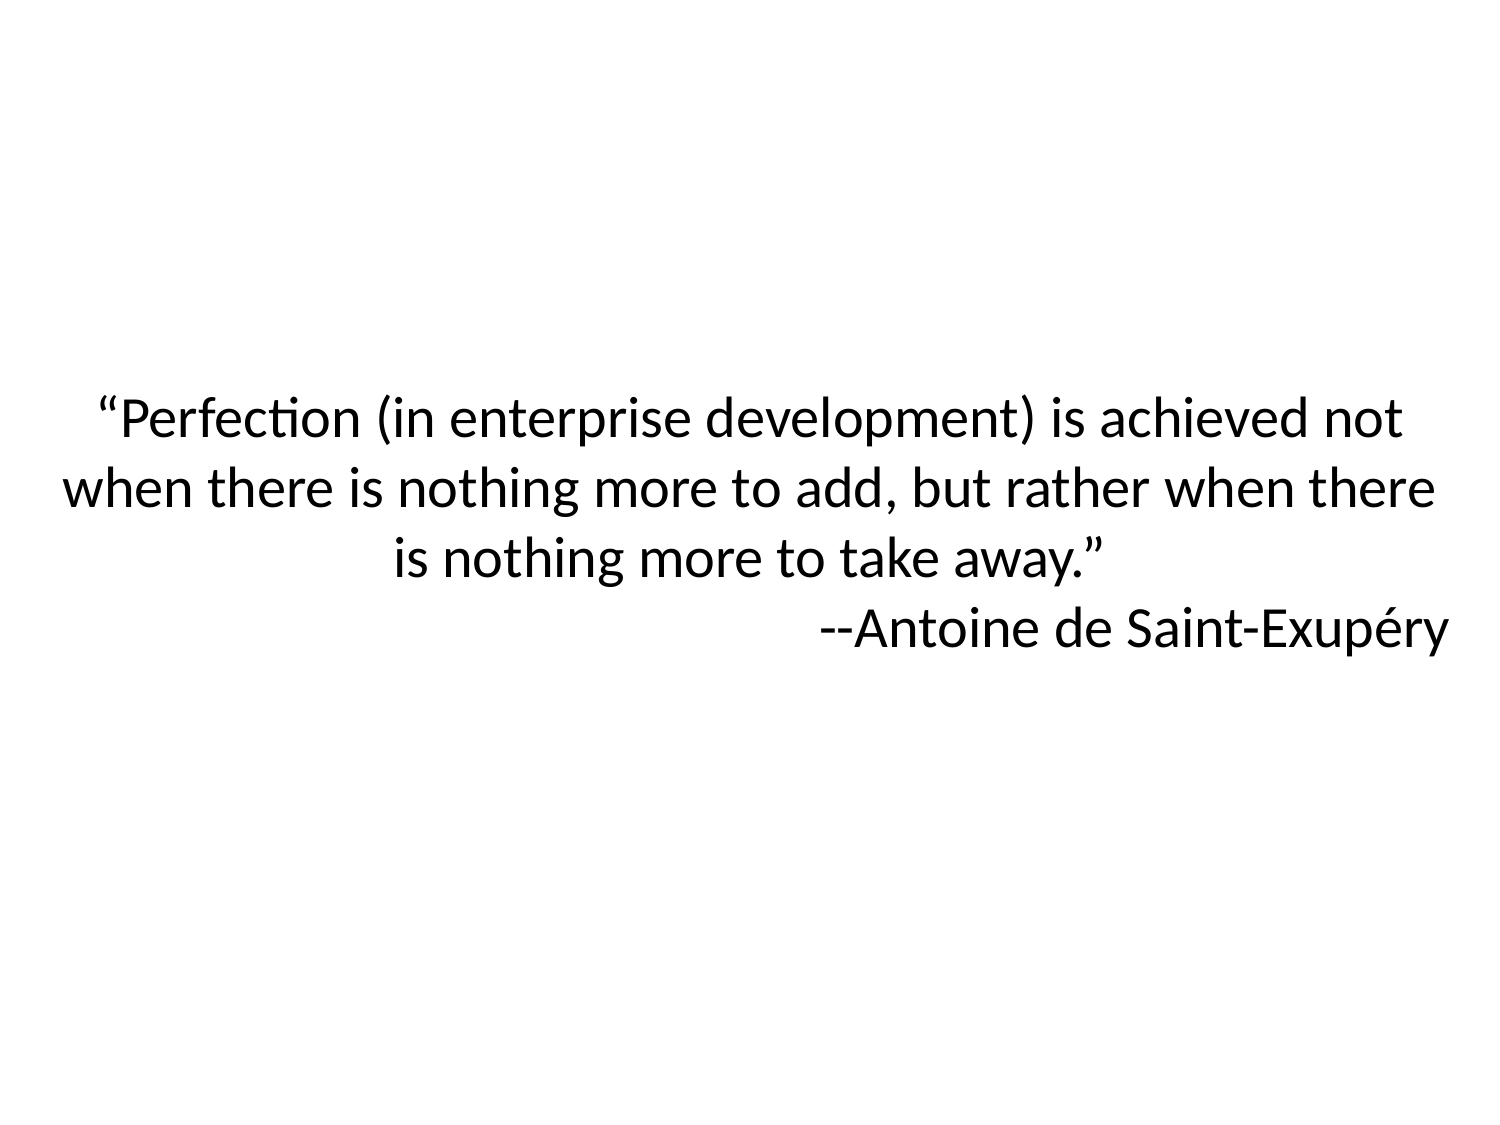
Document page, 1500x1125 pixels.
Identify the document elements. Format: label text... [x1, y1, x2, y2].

text_box “Perfection (in enterprise development) is achieved not when there is nothing more to add, but rather when there is nothing more to take away.” --Antoine de Saint-Exupéry [42, 371, 1458, 667]
